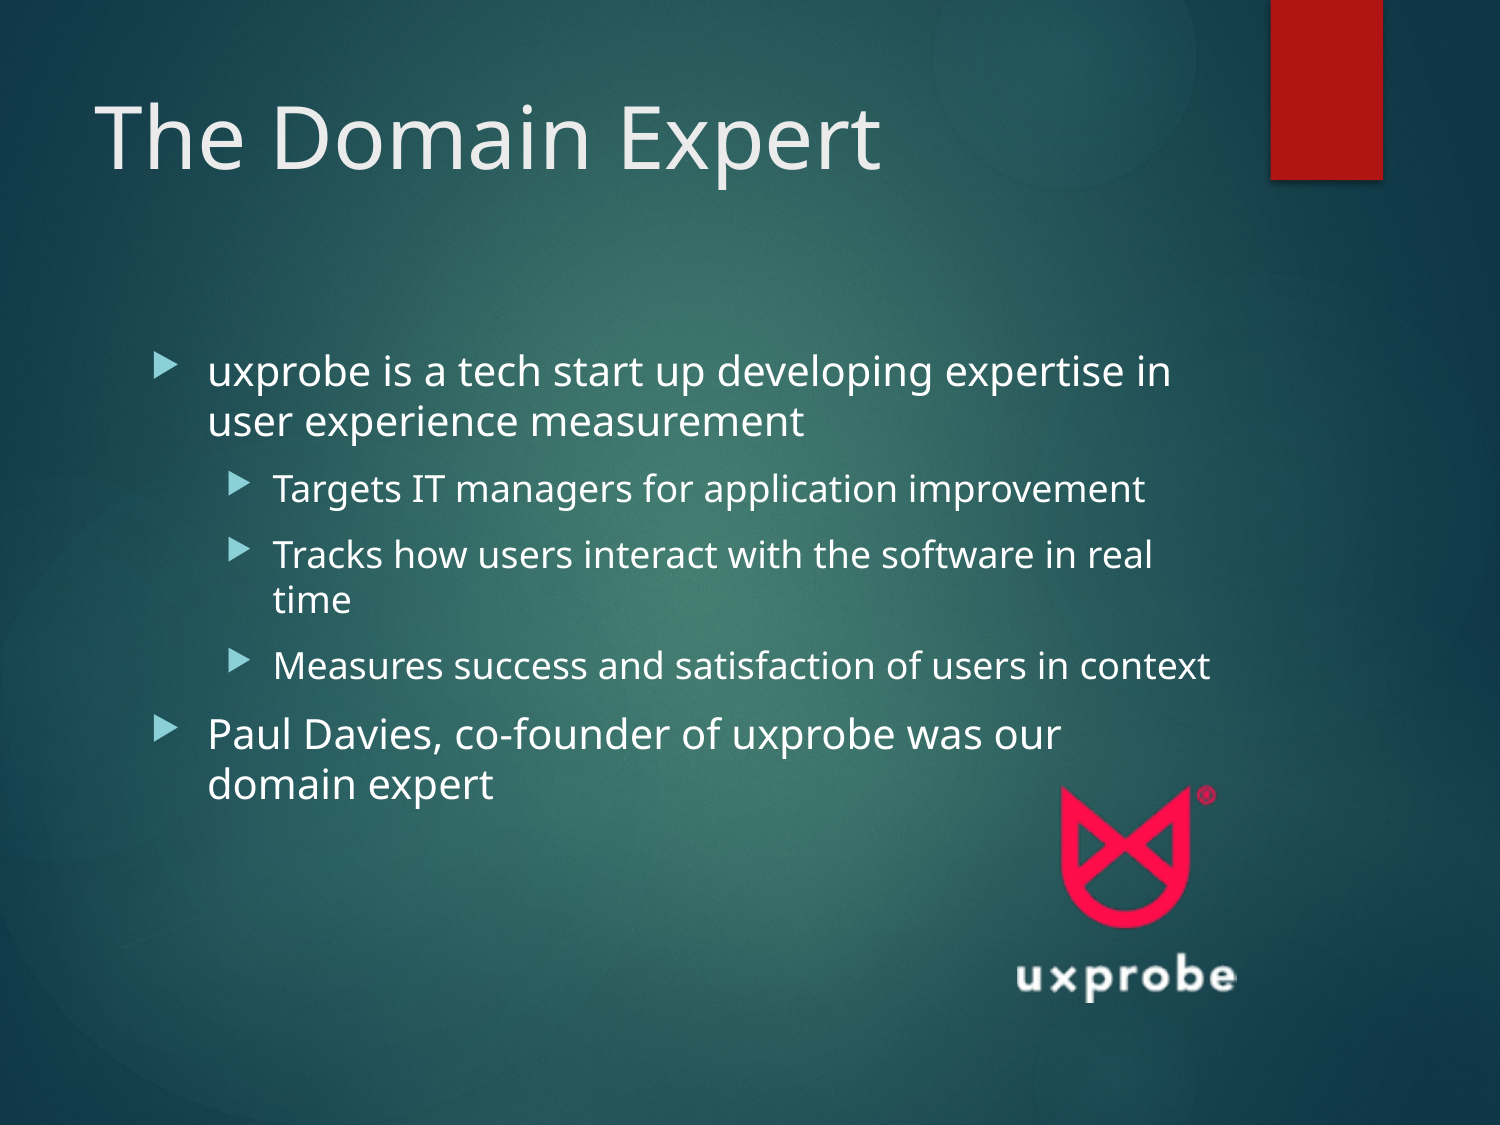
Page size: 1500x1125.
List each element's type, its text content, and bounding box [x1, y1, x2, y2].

picture [1016, 785, 1237, 1003]
title The Domain Expert [79, 74, 1237, 304]
list uxprobe is a tech start up developing expertise in user experience measurement Targets IT managers for application improvement Tracks how users interact with the software in real time Measures success and satisfaction of users in context Paul Davies, co-founder of uxprobe was our domain expert [135, 336, 1237, 1025]
